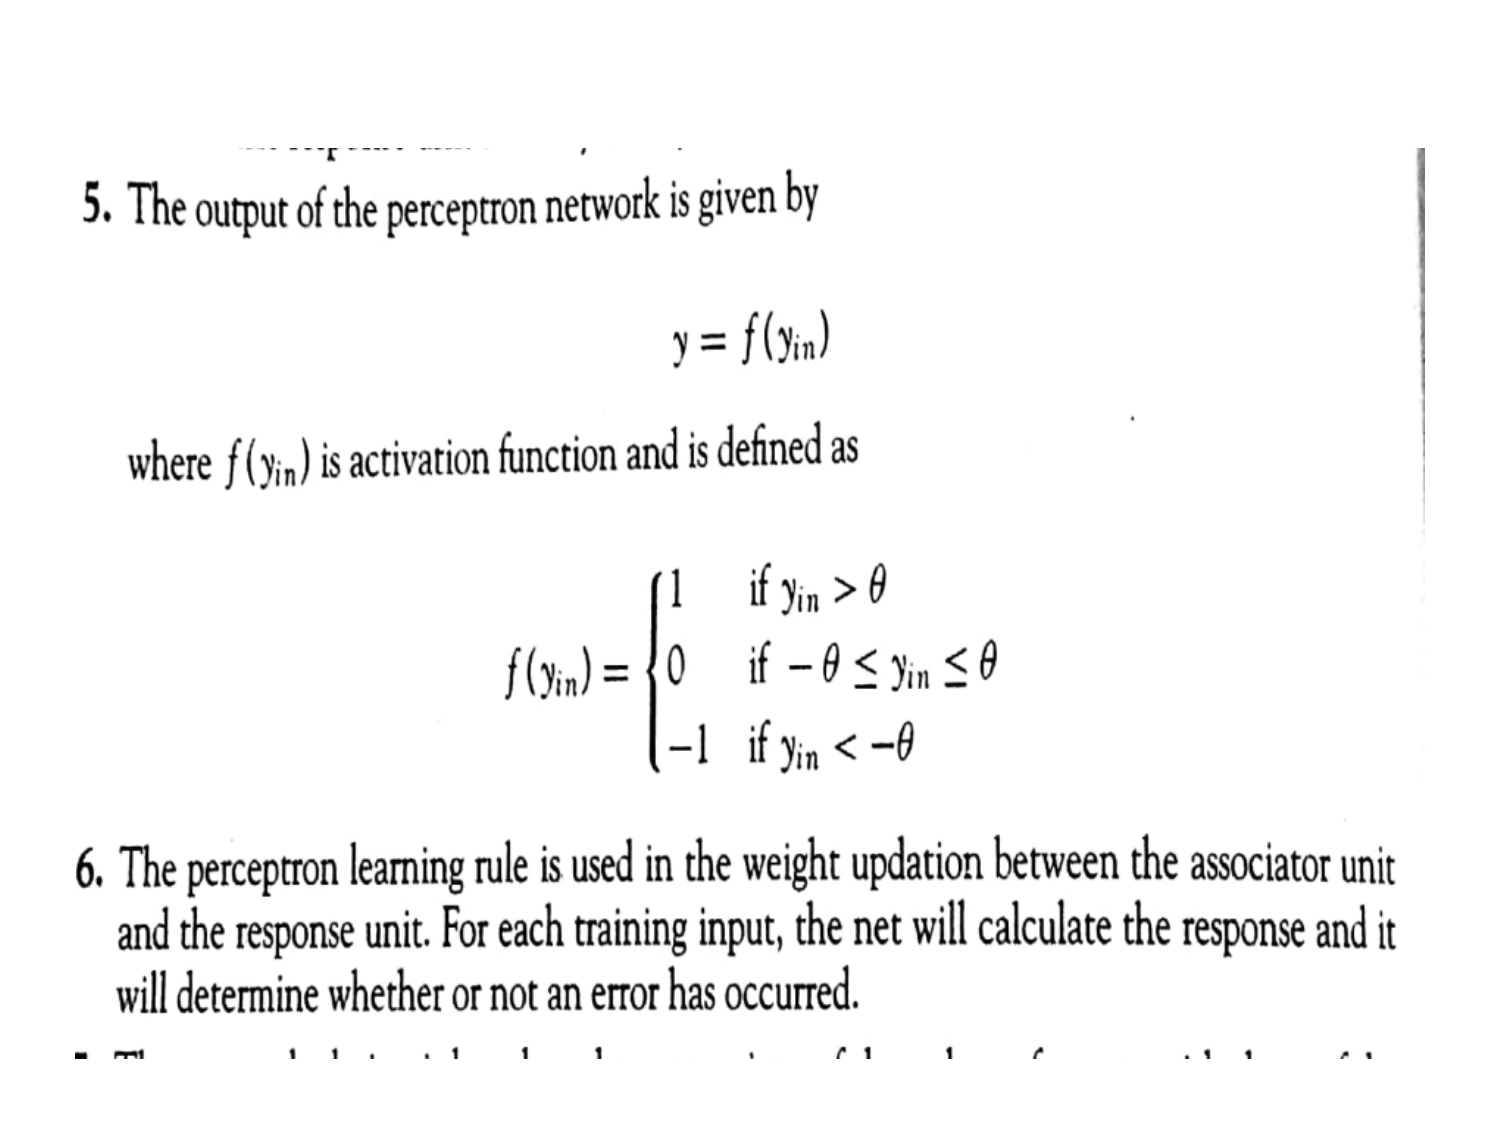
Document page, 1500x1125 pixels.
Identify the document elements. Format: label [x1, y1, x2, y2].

list [74, 148, 1426, 1059]
